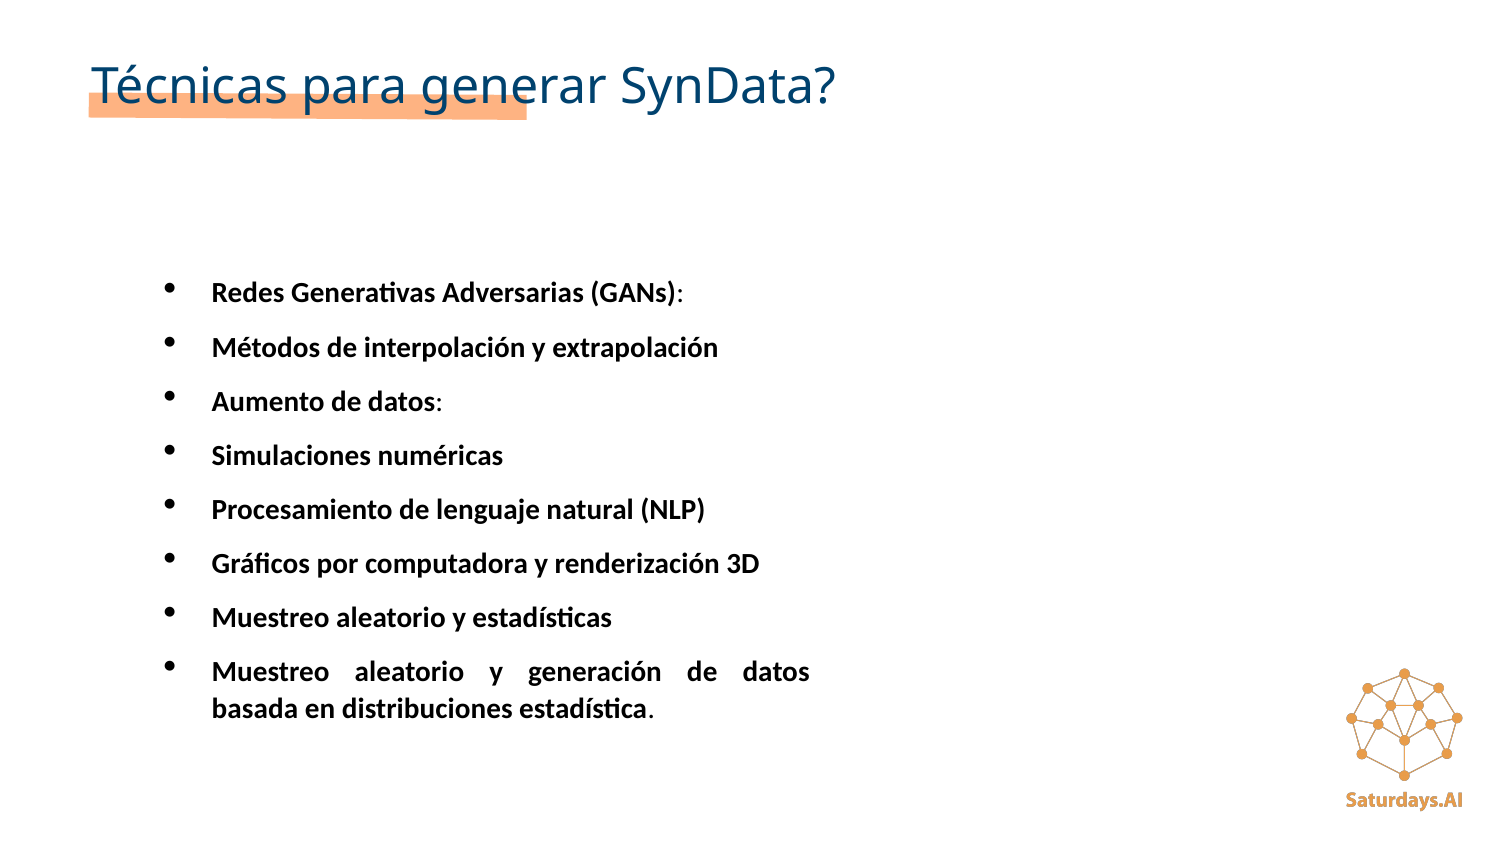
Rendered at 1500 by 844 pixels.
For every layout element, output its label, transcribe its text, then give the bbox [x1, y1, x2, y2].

picture [1332, 657, 1474, 819]
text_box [88, 104, 527, 108]
text_box Técnicas para generar SynData? [88, 50, 900, 123]
text_box Redes Generativas Adversarias (GANs): Métodos de interpolación y extrapolación Aumento de datos: Simulaciones numéricas Procesamiento de lenguaje natural (NLP) Gráficos por computadora y renderización 3D Muestreo aleatorio y estadísticas Muestreo aleatorio y generación de datos basada en distribuciones estadística. [75, 219, 826, 732]
